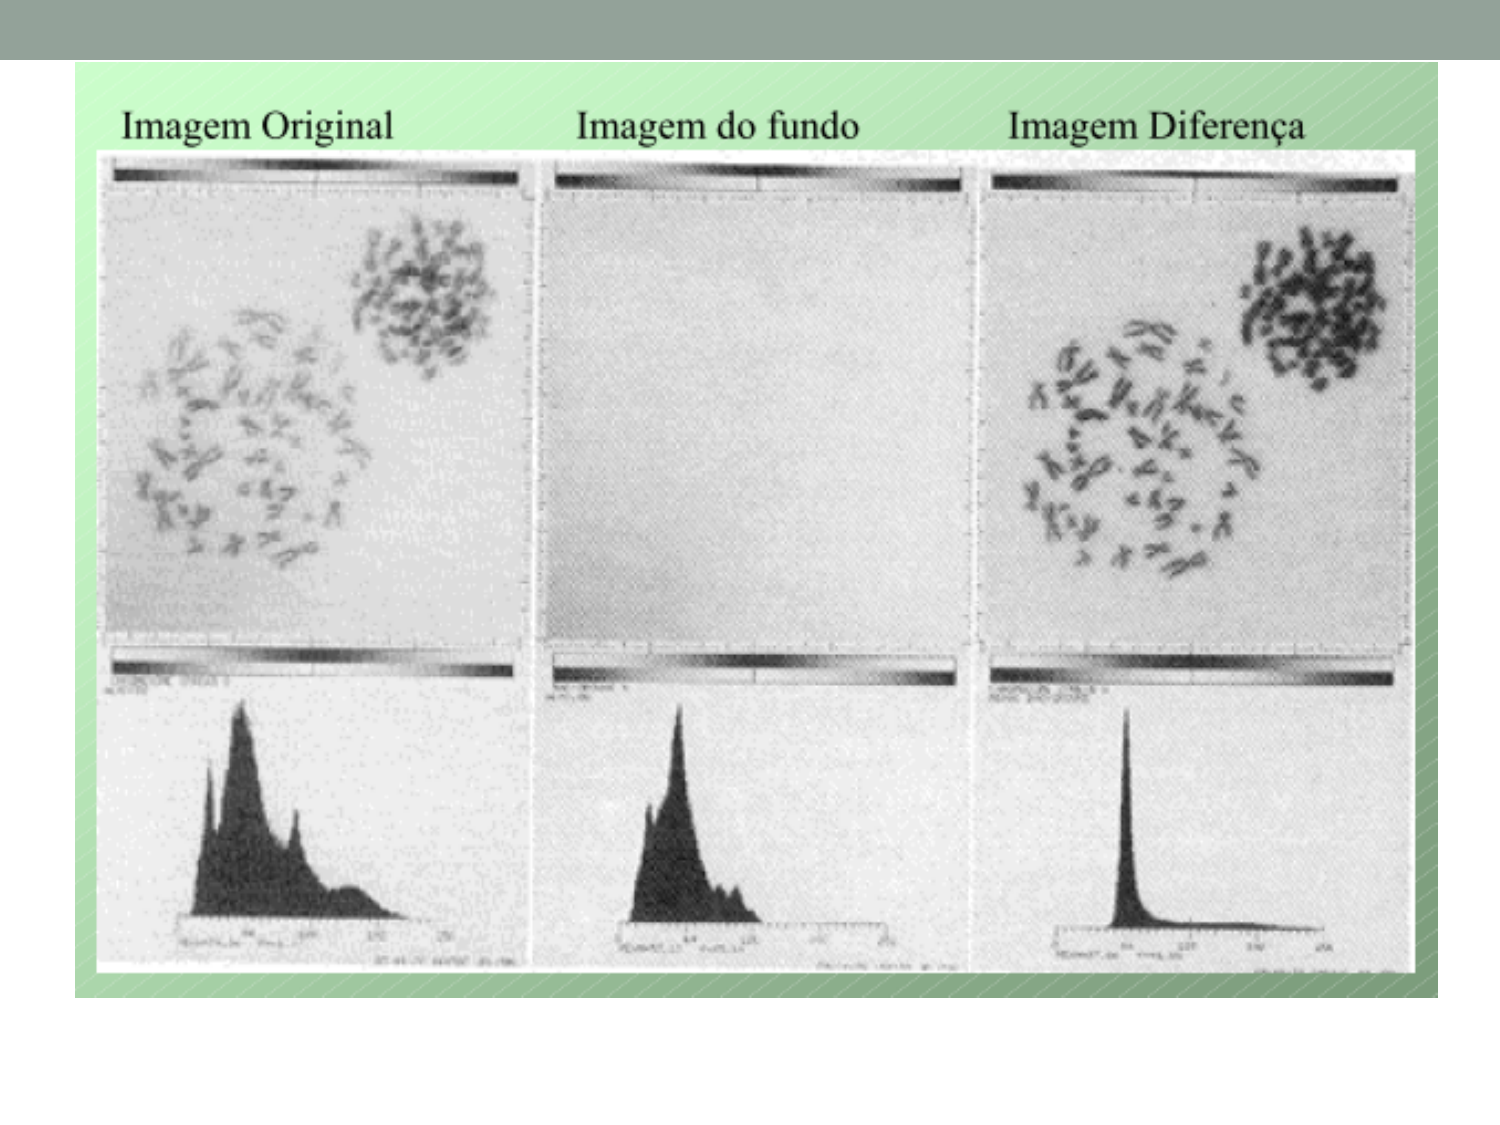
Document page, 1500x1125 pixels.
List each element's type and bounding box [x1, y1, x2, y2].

picture [74, 62, 1438, 999]
